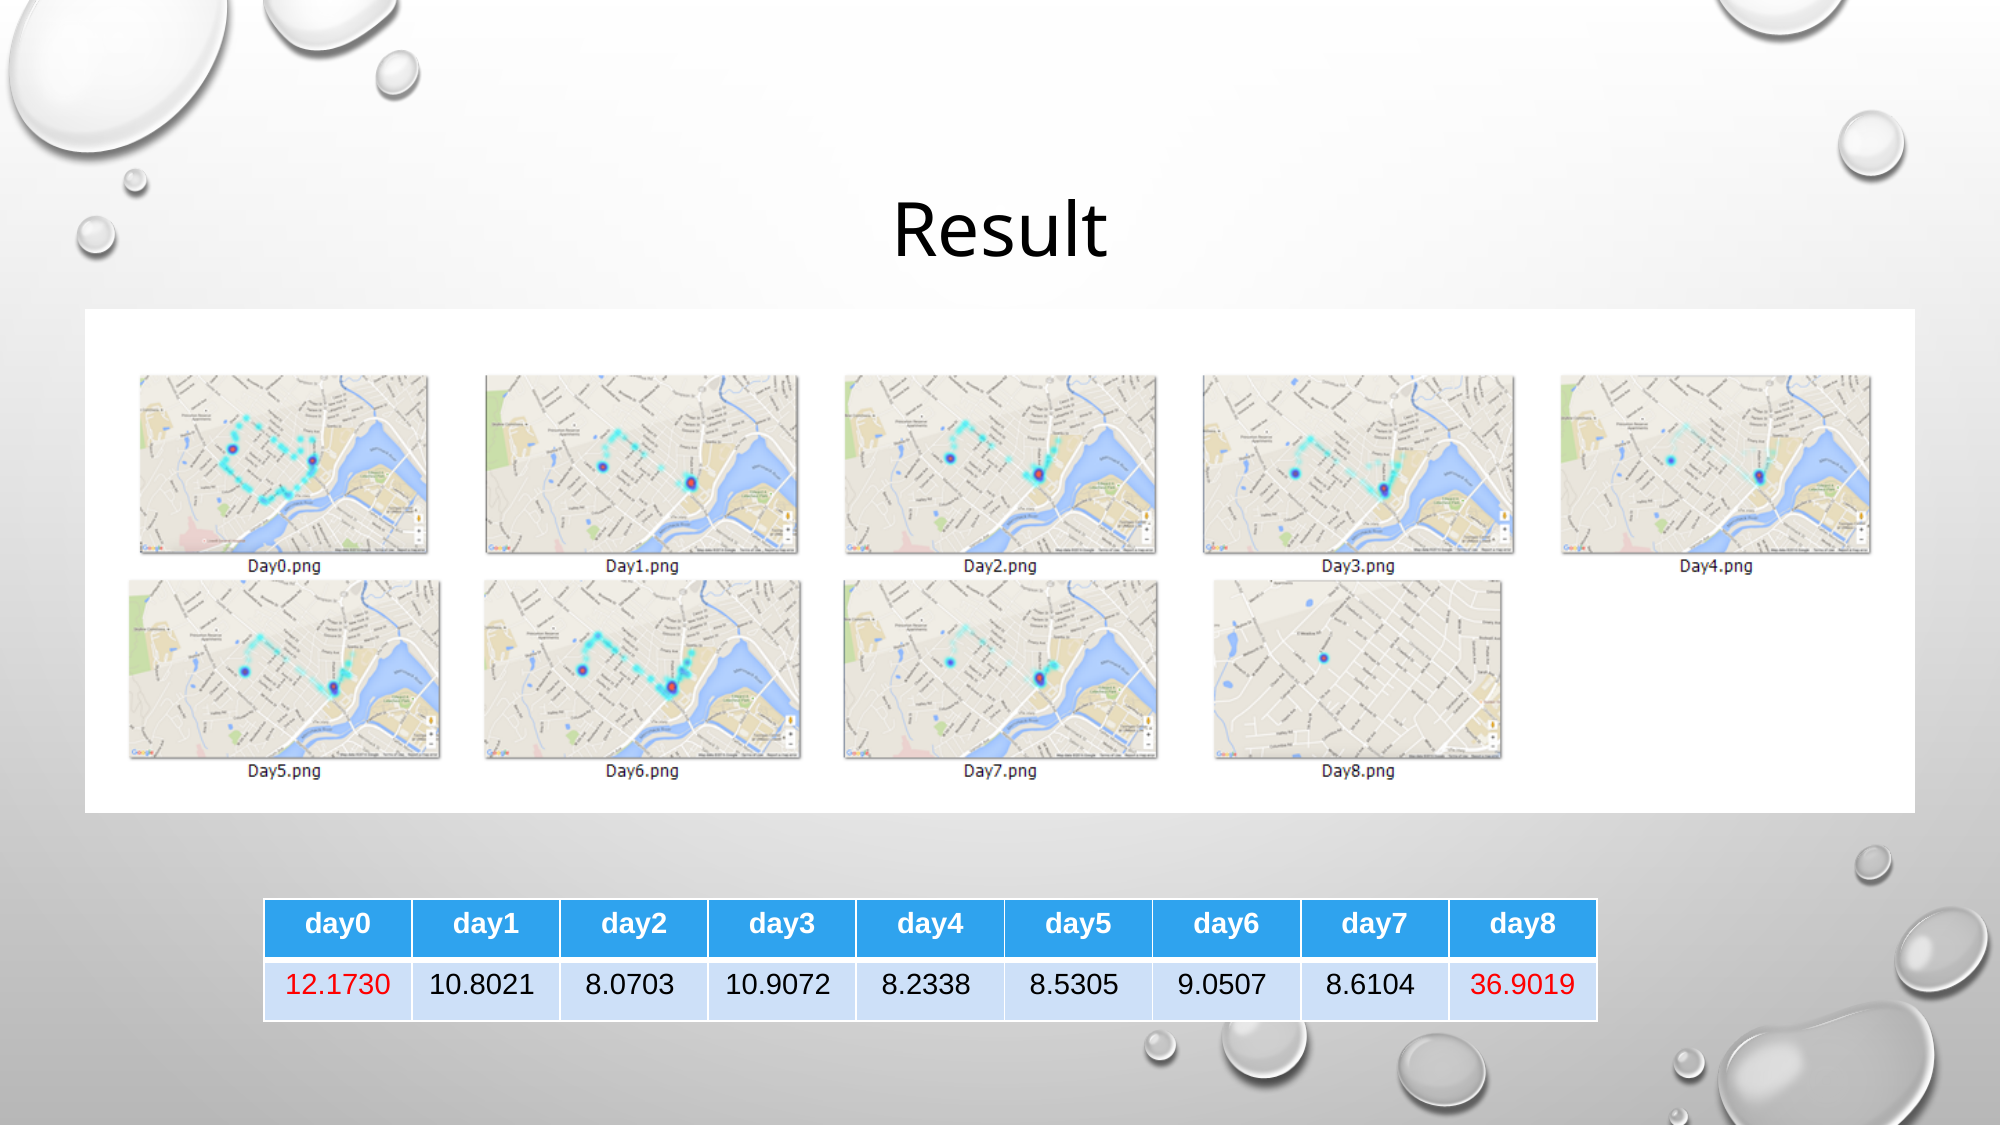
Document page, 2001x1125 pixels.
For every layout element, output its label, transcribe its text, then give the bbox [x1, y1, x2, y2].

table_cell 8.6104 [1302, 963, 1448, 1020]
picture [0, 0, 2000, 1125]
table_header day5 [1005, 900, 1152, 957]
table_cell 8.2338 [857, 963, 1004, 1020]
table_header day0 [265, 900, 411, 957]
table_header day7 [1302, 900, 1448, 957]
table_cell 8.5305 [1005, 963, 1152, 1020]
table_cell 8.0703 [561, 963, 707, 1020]
table_cell 10.9072 [709, 963, 855, 1020]
table_header day3 [709, 900, 855, 957]
table_cell 10.8021 [413, 963, 559, 1020]
table_header day2 [561, 900, 707, 957]
table_header day8 [1450, 900, 1596, 957]
table_cell 12.1730 [265, 963, 411, 1020]
table_header day1 [413, 900, 559, 957]
table_header day6 [1153, 900, 1300, 957]
table_cell 36.9019 [1450, 963, 1596, 1020]
table_header day4 [857, 900, 1004, 957]
title Result [150, 101, 1850, 309]
table_cell 9.0507 [1153, 963, 1300, 1020]
